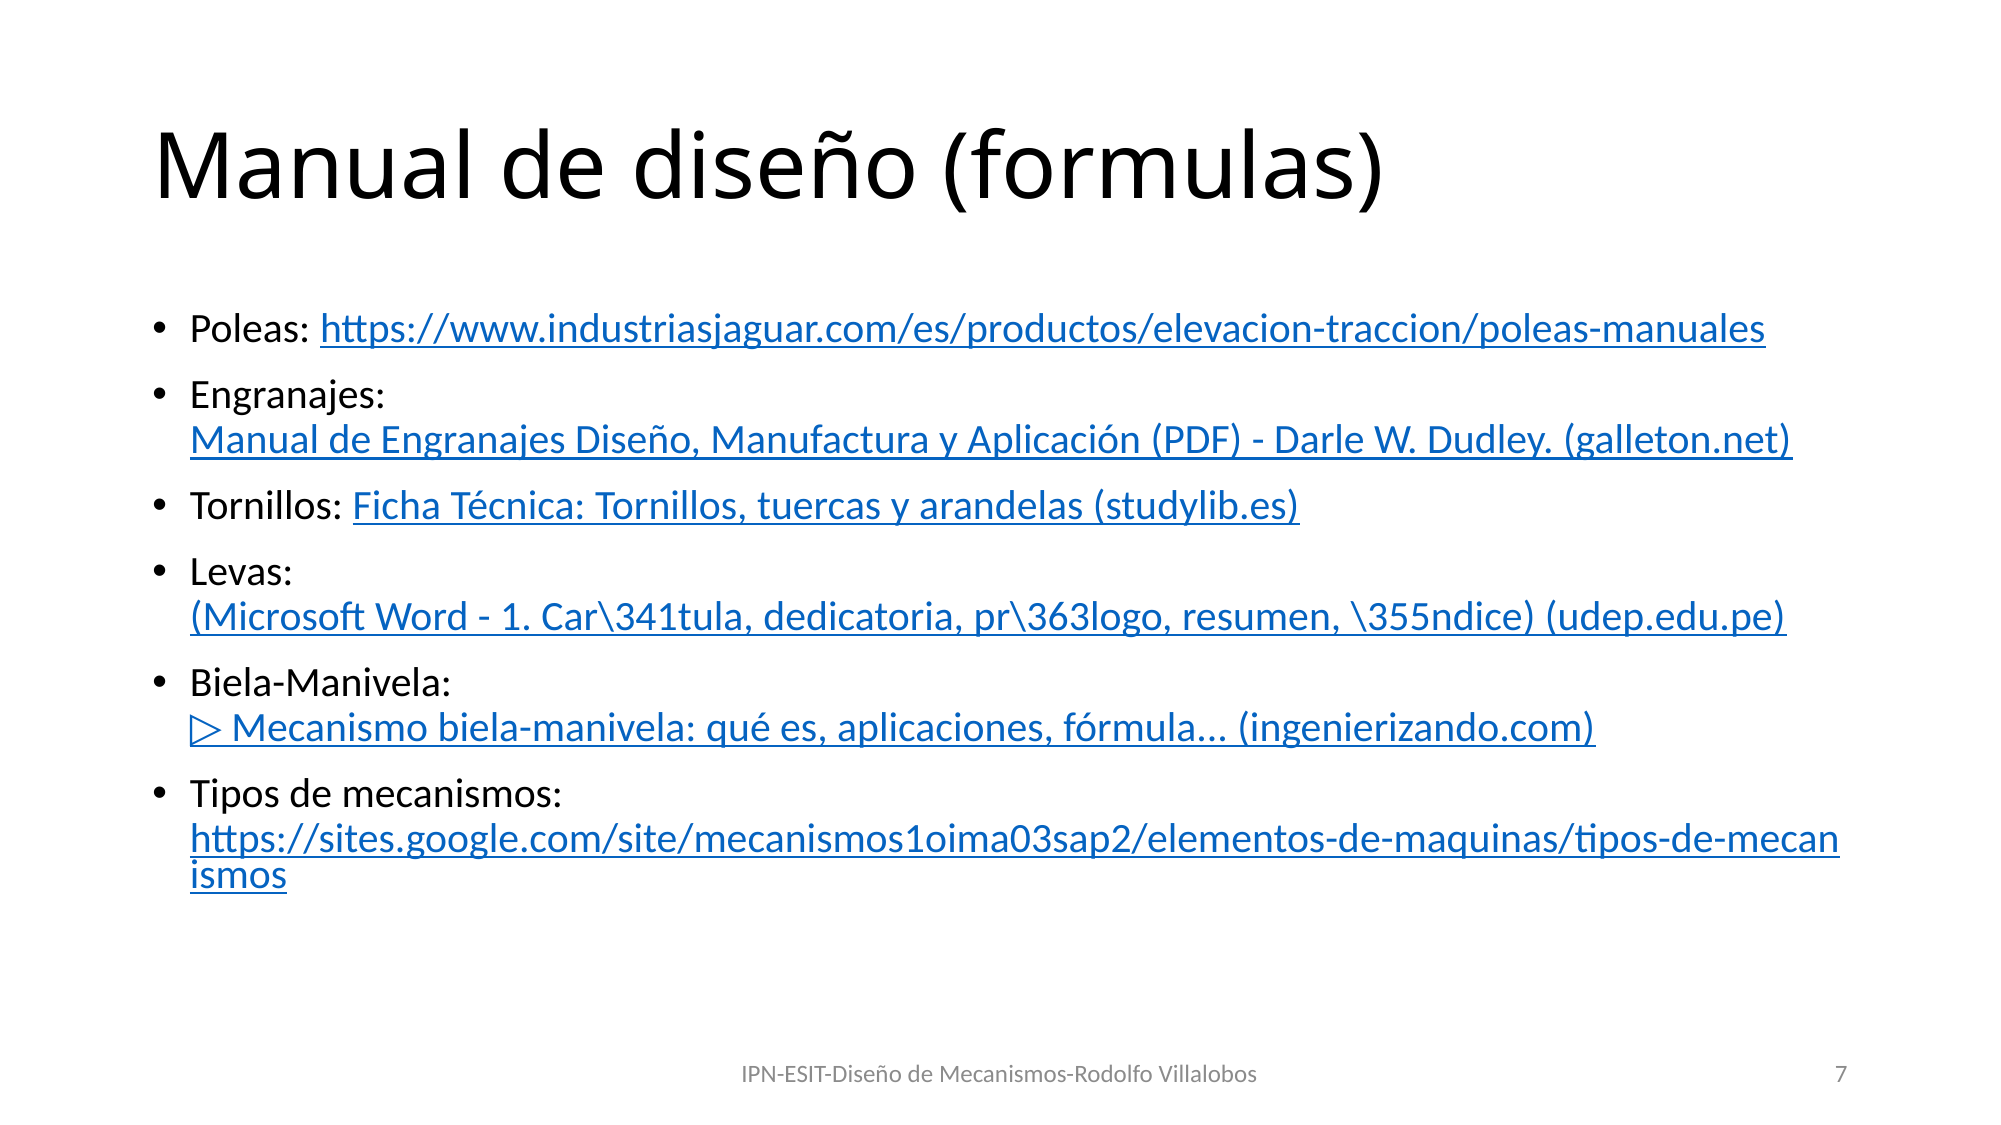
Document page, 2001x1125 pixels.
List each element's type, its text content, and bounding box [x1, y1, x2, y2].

title Manual de diseño (formulas) [137, 59, 1863, 278]
list Poleas: https://www.industriasjaguar.com/es/productos/elevacion-traccion/poleas-manuales Engranajes: Manual de Engranajes Diseño, Manufactura y Aplicación (PDF) - Darle W. Dudley. (galleton.net) Tornillos: Ficha Técnica: Tornillos, tuercas y arandelas (studylib.es) Levas:(Microsoft Word - 1. Car\341tula, dedicatoria, pr\363logo, resumen, \355ndice) (udep.edu.pe) Biela-Manivela: ▷ Mecanismo biela-manivela: qué es, aplicaciones, fórmula... (ingenierizando.com) Tipos de mecanismos: https://sites.google.com/site/mecanismos1oima03sap2/elementos-de-maquinas/tipos-de-mecanismos [137, 299, 1863, 1014]
footer IPN-ESIT-Diseño de Mecanismos-Rodolfo Villalobos [662, 1042, 1338, 1103]
slide_number 7 [1412, 1042, 1863, 1103]
